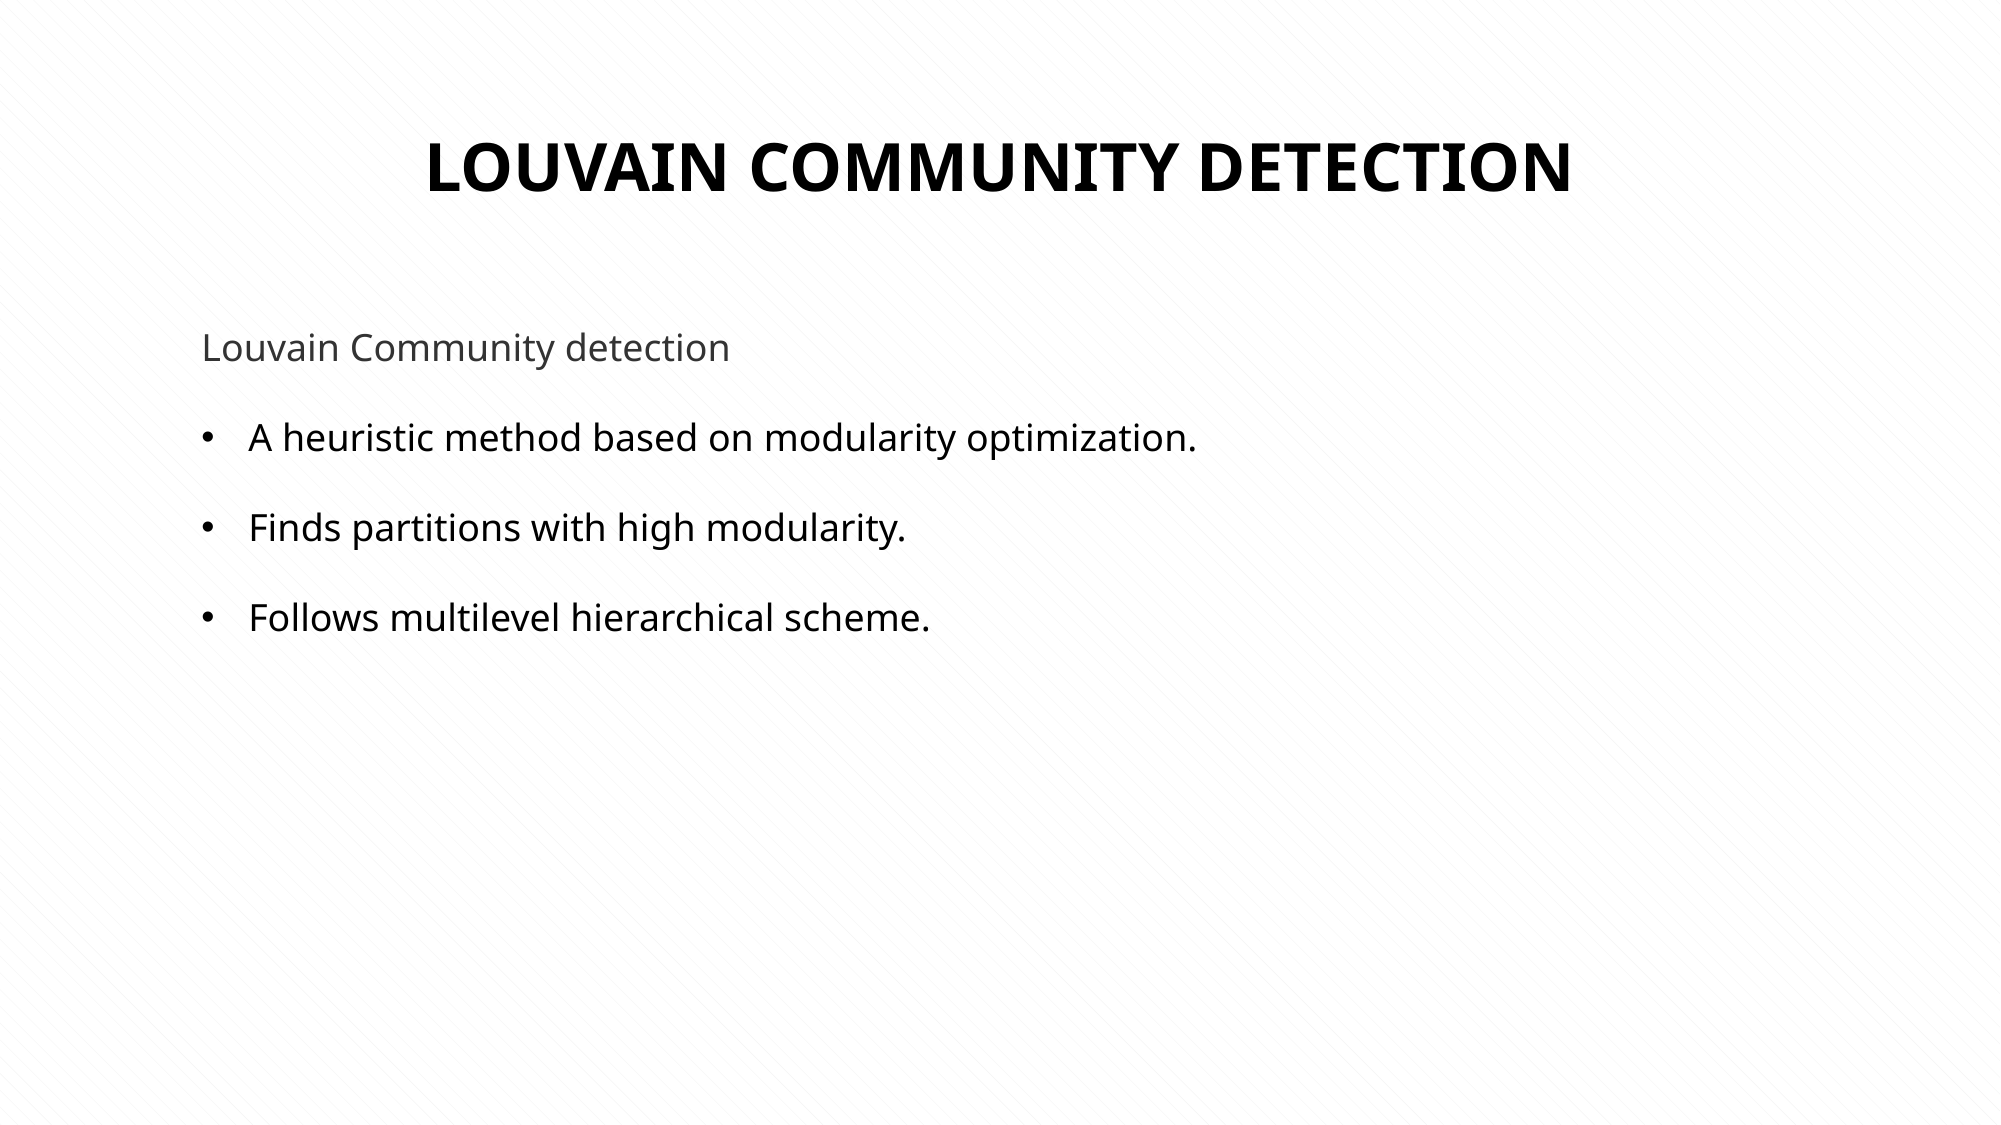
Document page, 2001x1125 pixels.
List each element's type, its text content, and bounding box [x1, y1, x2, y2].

text_box Louvain Community detection A heuristic method based on modularity optimization. Finds partitions with high modularity. Follows multilevel hierarchical scheme. [186, 271, 1229, 647]
text_box LOUVAIN COMMUNITY DETECTION [409, 37, 1591, 213]
